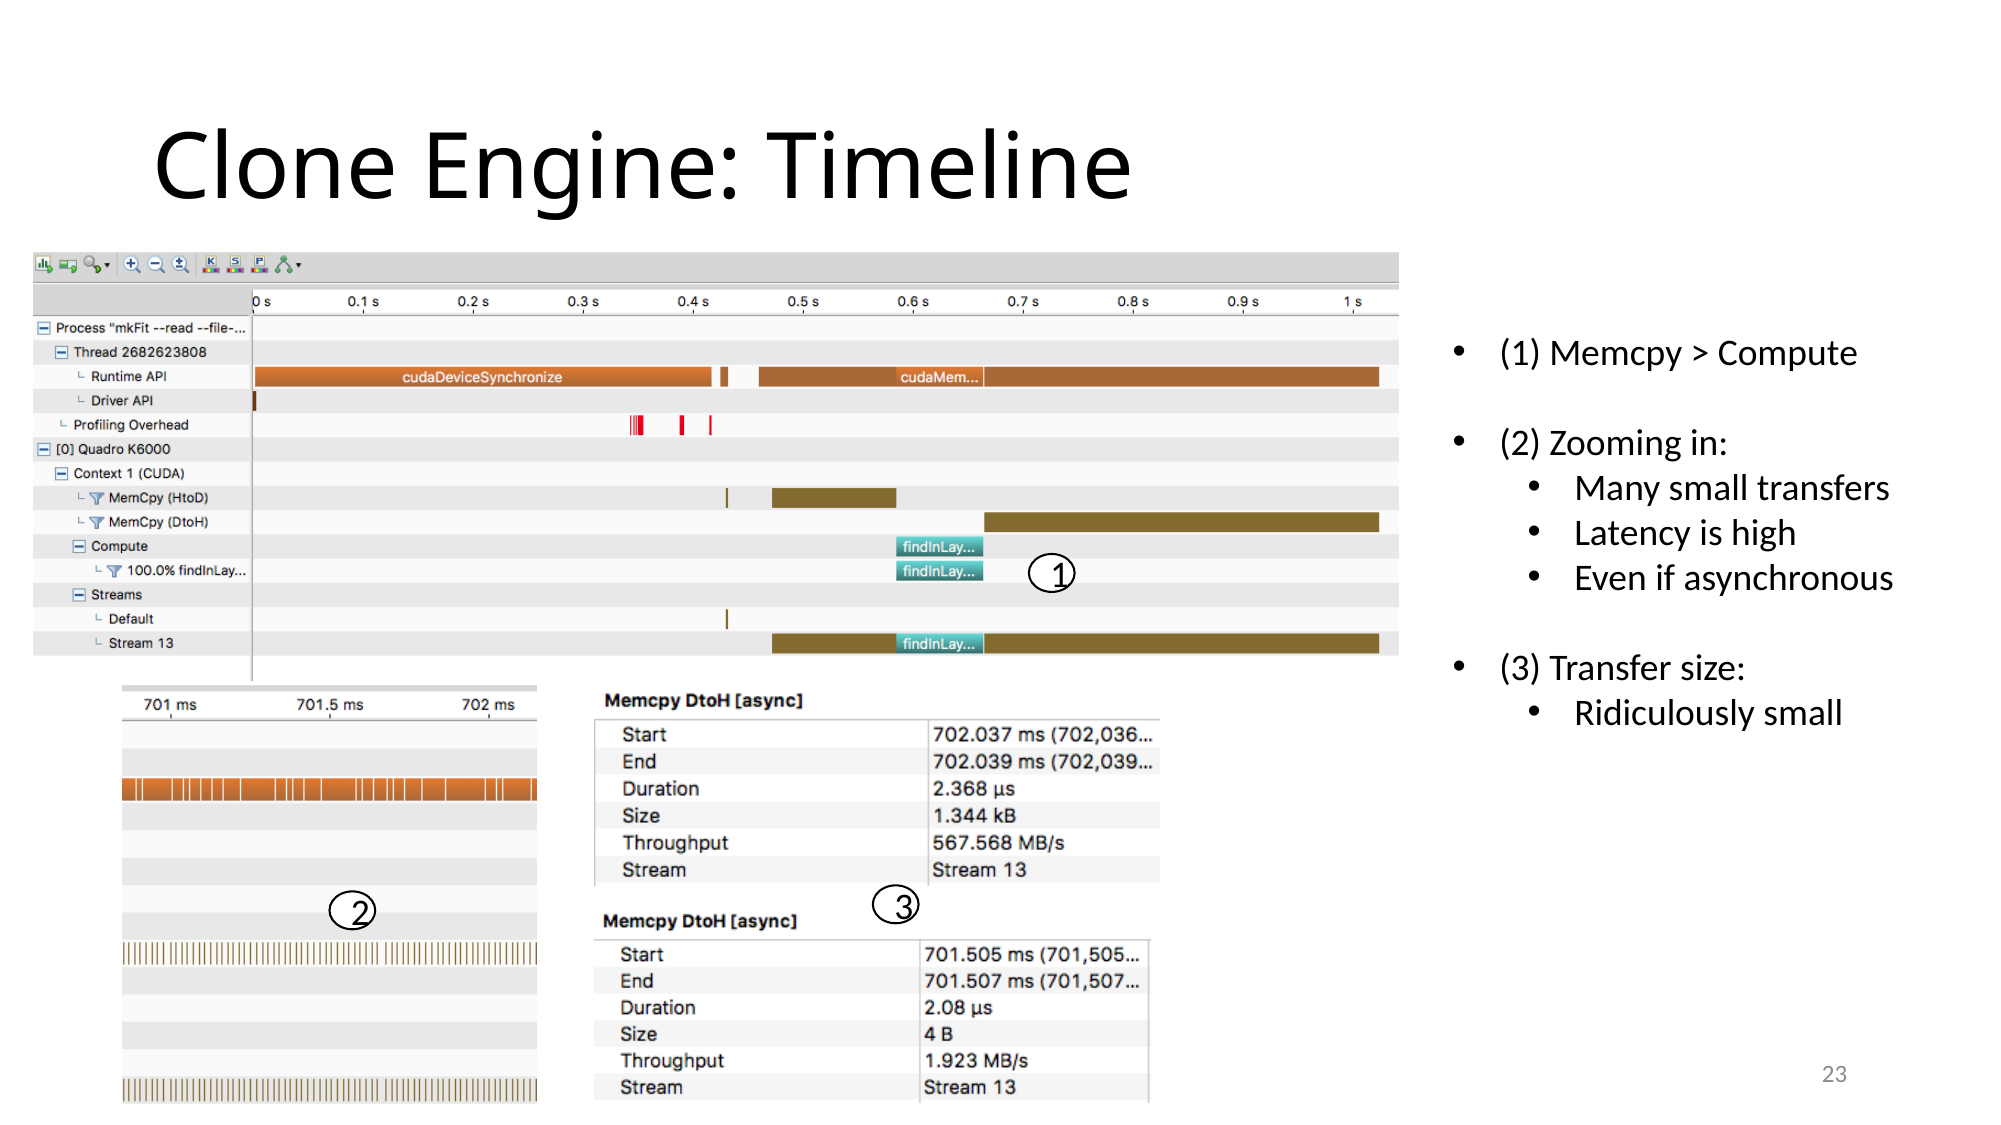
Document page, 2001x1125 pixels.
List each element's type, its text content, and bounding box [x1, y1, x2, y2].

picture [594, 904, 1151, 1103]
text_box (1) Memcpy > Compute (2) Zooming in: Many small transfers Latency is high Even if asynchronous (3) Transfer size: Ridiculously small [1437, 320, 1910, 741]
picture [594, 680, 1160, 886]
text_box 3 [871, 886, 920, 904]
picture [121, 684, 537, 1125]
slide_number 23 [1412, 1042, 1863, 1103]
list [33, 250, 1399, 681]
title Clone Engine: Timeline [137, 59, 1863, 278]
